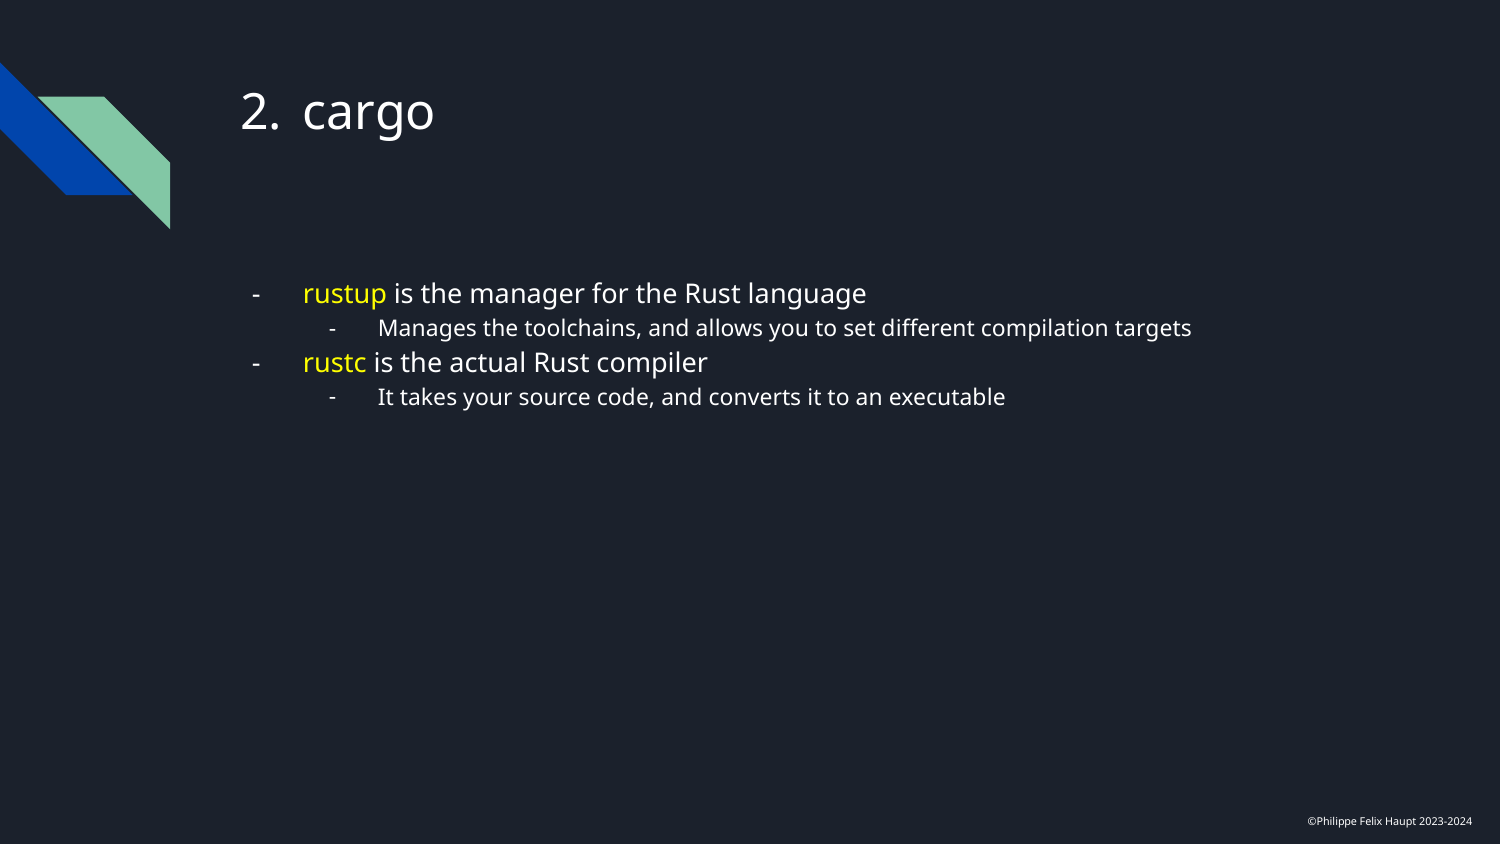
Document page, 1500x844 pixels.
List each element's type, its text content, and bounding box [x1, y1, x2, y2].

list rustup is the manager for the Rust language Manages the toolchains, and allows you to set different compilation targets rustc is the actual Rust compiler It takes your source code, and converts it to an executable [212, 257, 1368, 808]
text_box ©Philippe Felix Haupt 2023-2024 [1292, 801, 1500, 844]
title cargo [212, 64, 1368, 215]
